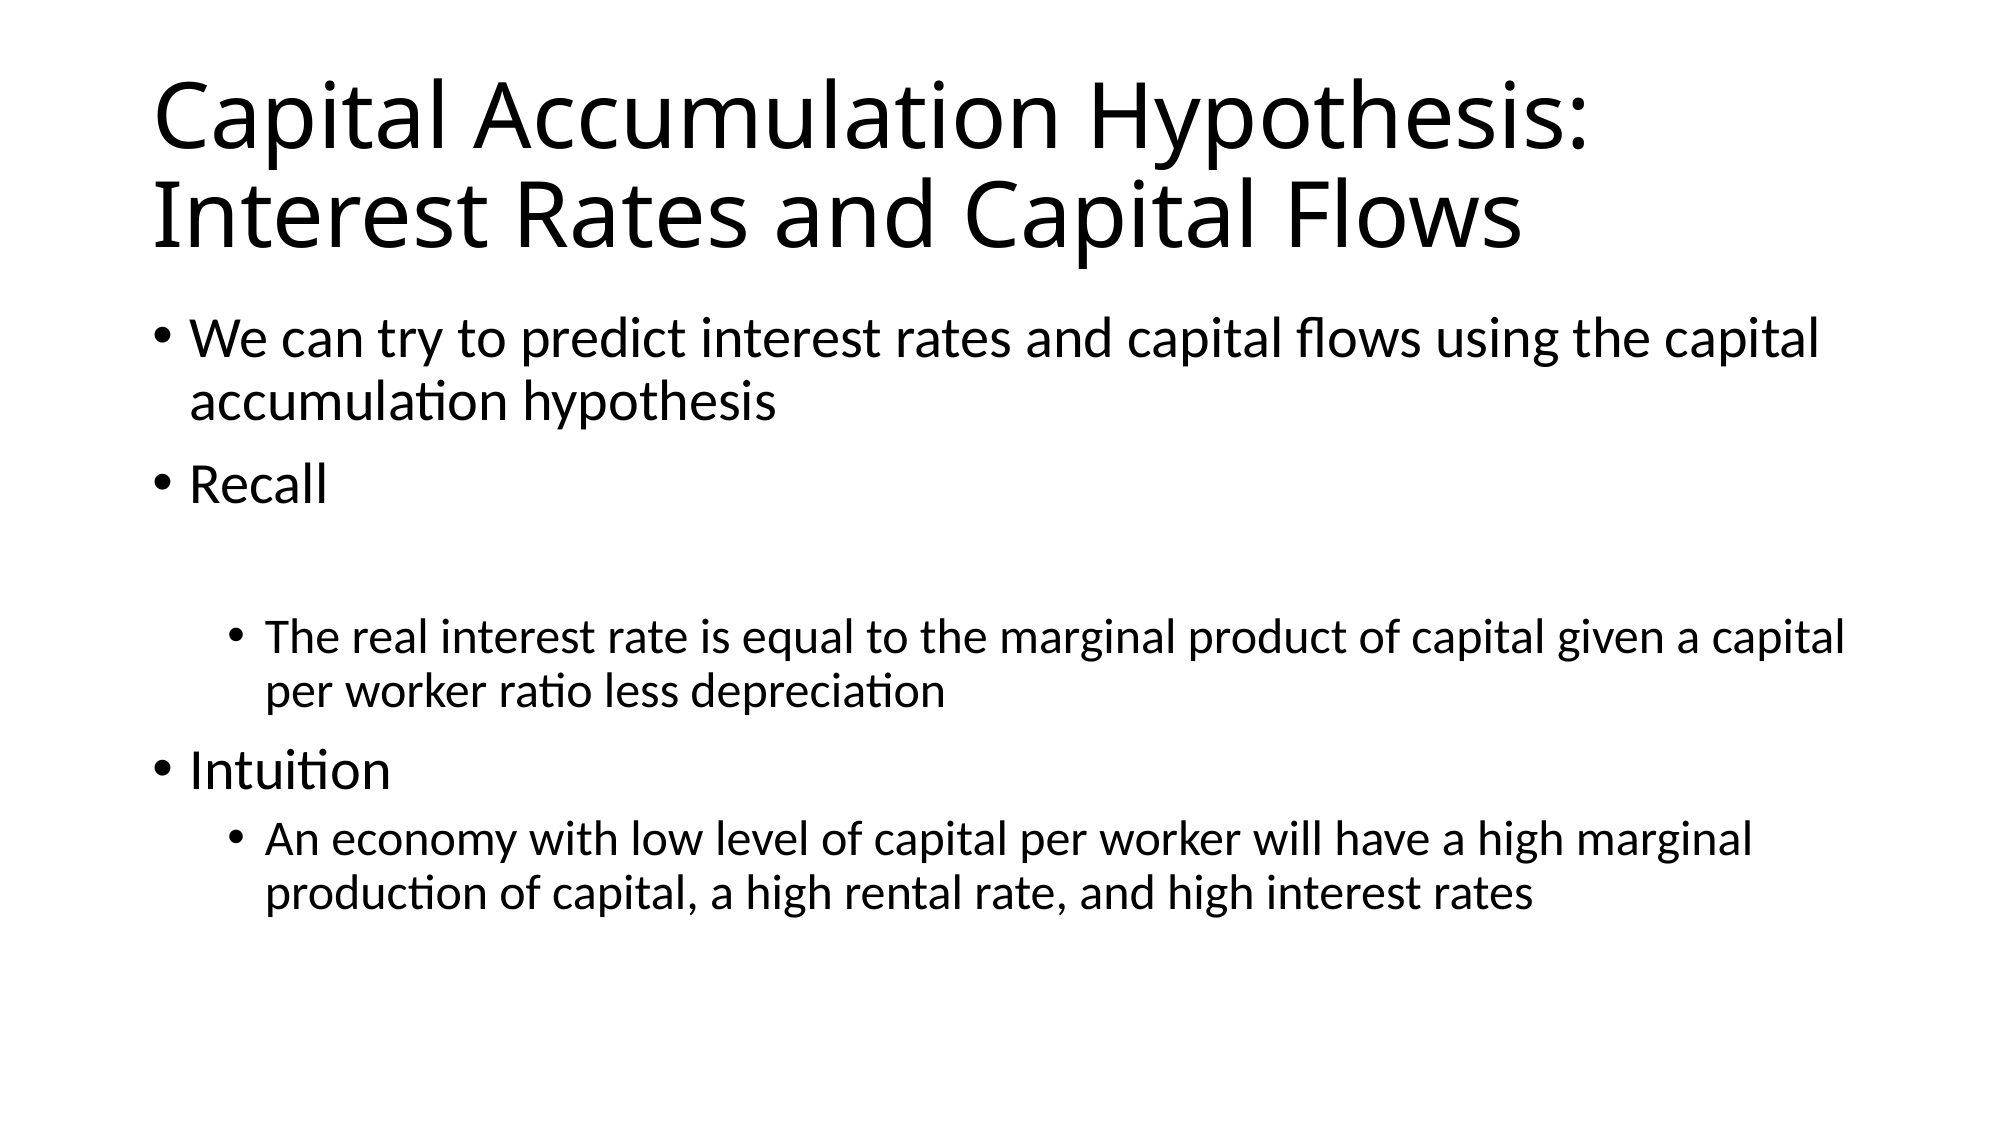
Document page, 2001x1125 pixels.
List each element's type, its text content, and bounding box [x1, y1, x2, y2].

title Capital Accumulation Hypothesis: Interest Rates and Capital Flows [137, 59, 1863, 278]
